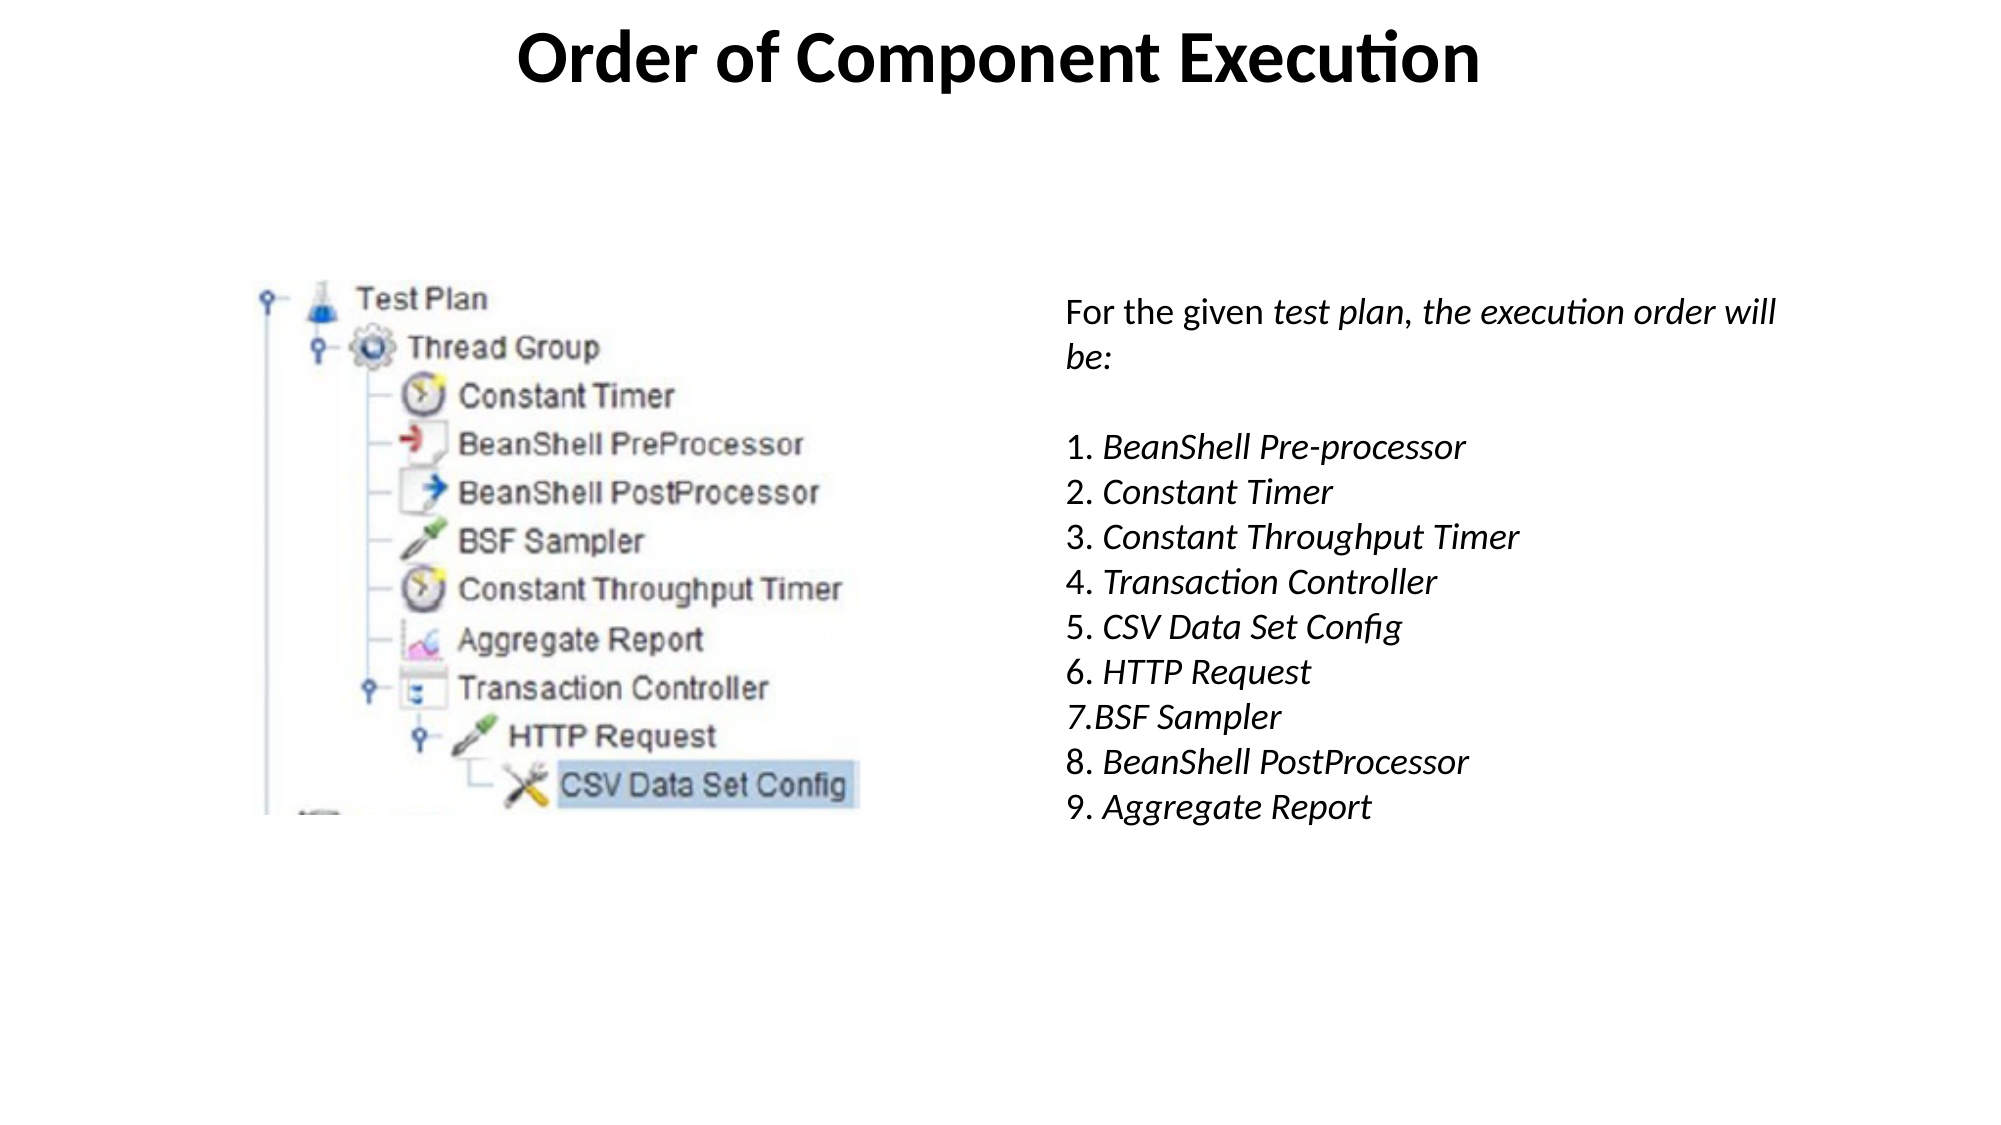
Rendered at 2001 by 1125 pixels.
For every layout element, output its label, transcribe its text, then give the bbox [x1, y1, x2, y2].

text_box Order of Component Execution [0, 0, 2000, 105]
text_box For the given test plan, the execution order will be: 1. BeanShell Pre-processor 2. Constant Timer 3. Constant Throughput Timer 4. Transaction Controller 5. CSV Data Set Config 6. HTTP Request 7.BSF Sampler 8. BeanShell PostProcessor 9. Aggregate Report [1050, 279, 1829, 834]
picture [195, 243, 888, 815]
